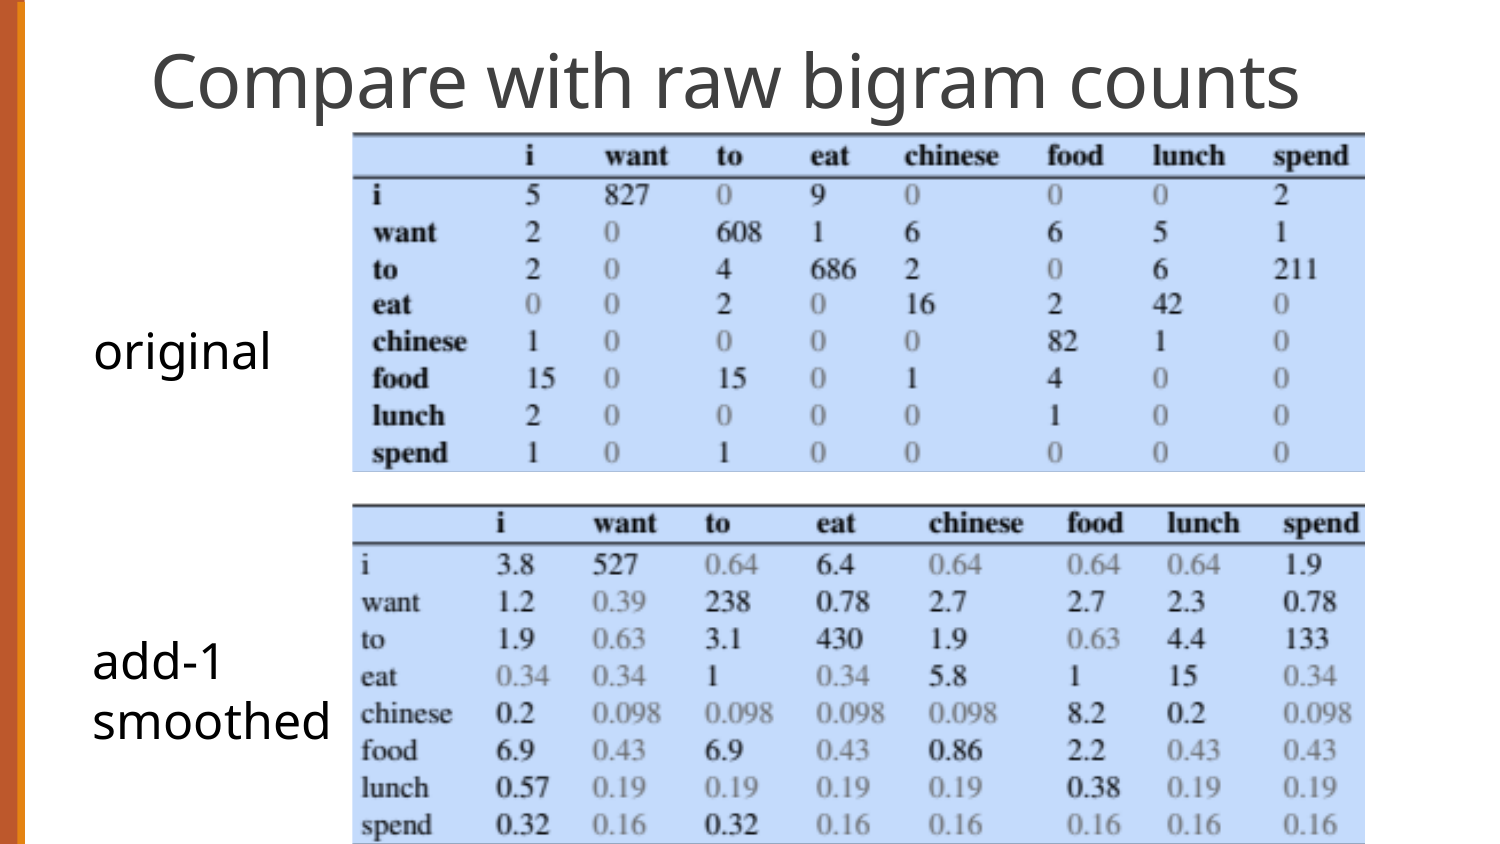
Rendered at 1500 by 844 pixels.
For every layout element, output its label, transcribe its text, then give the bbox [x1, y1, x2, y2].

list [351, 502, 1366, 844]
text_box original [78, 312, 289, 388]
text_box add-1 smoothed [78, 621, 348, 757]
title Compare with raw bigram counts [135, 19, 1373, 132]
picture [351, 130, 1366, 473]
